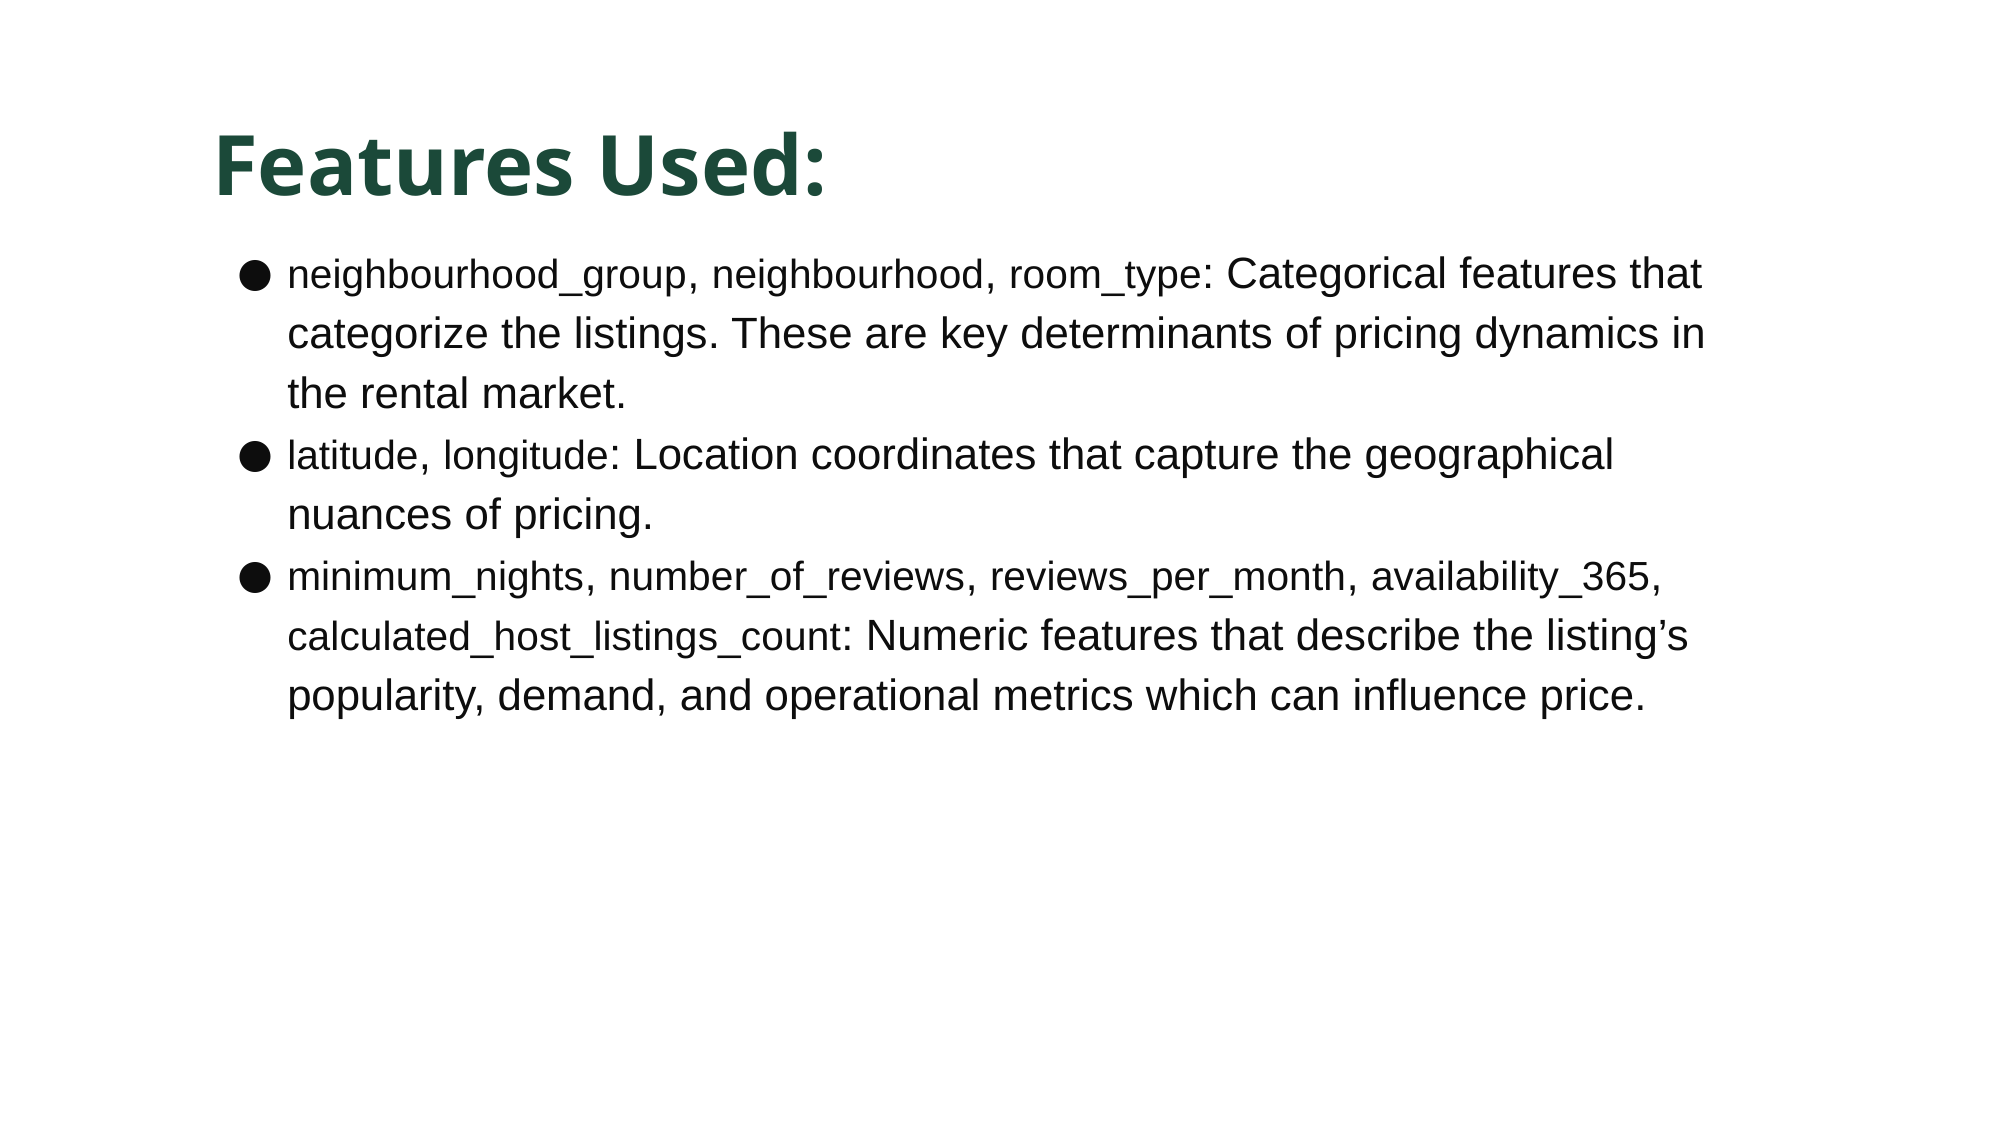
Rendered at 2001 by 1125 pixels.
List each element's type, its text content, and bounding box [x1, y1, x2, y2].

text_box Features Used: neighbourhood_group, neighbourhood, room_type: Categorical features that categorize the listings. These are key determinants of pricing dynamics in the rental market. latitude, longitude: Location coordinates that capture the geographical nuances of pricing. minimum_nights, number_of_reviews, reviews_per_month, availability_365, calculated_host_listings_count: Numeric features that describe the listing’s popularity, demand, and operational metrics which can influence price. [197, 81, 1740, 1015]
